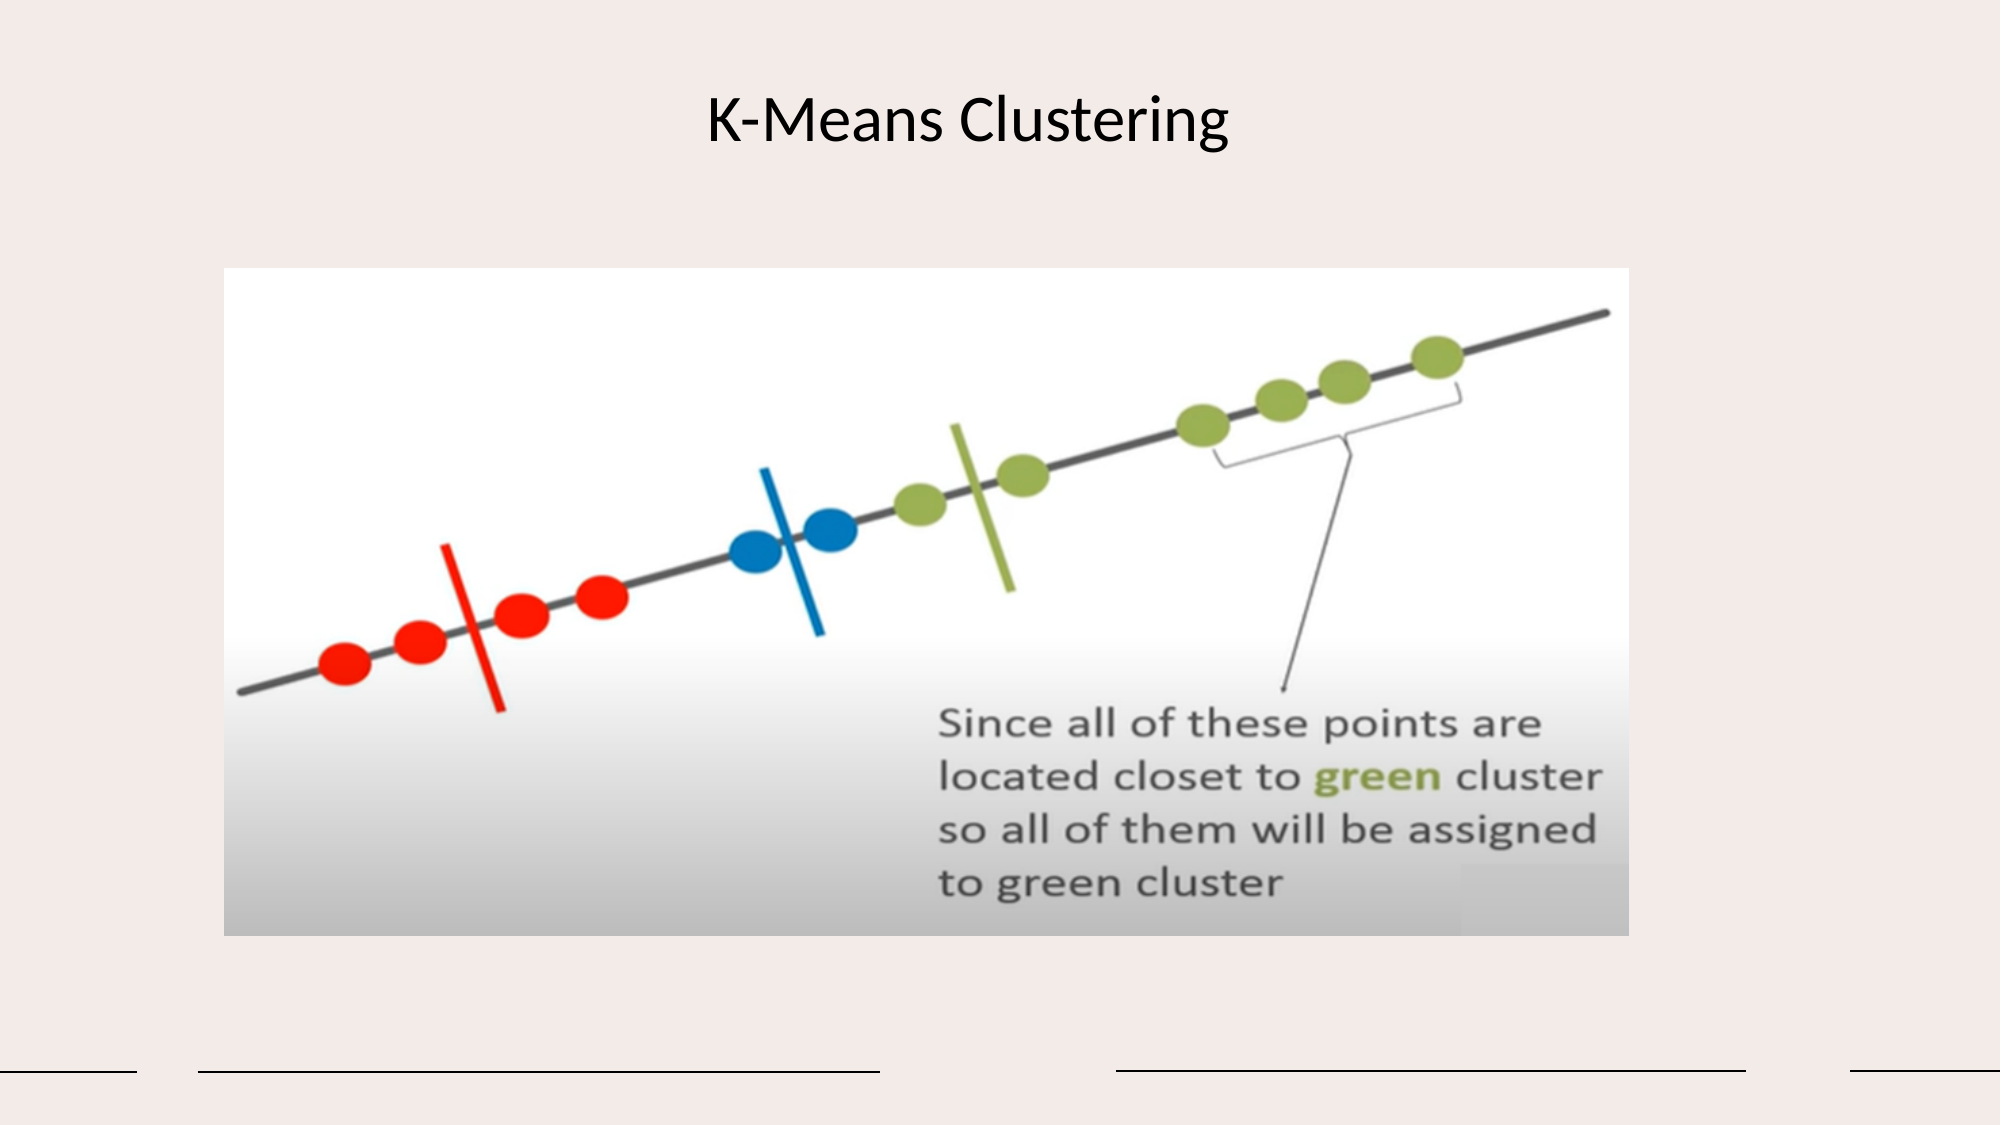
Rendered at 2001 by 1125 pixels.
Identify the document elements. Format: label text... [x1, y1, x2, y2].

picture [224, 268, 1629, 936]
text_box K-Means Clustering [476, 66, 1463, 162]
